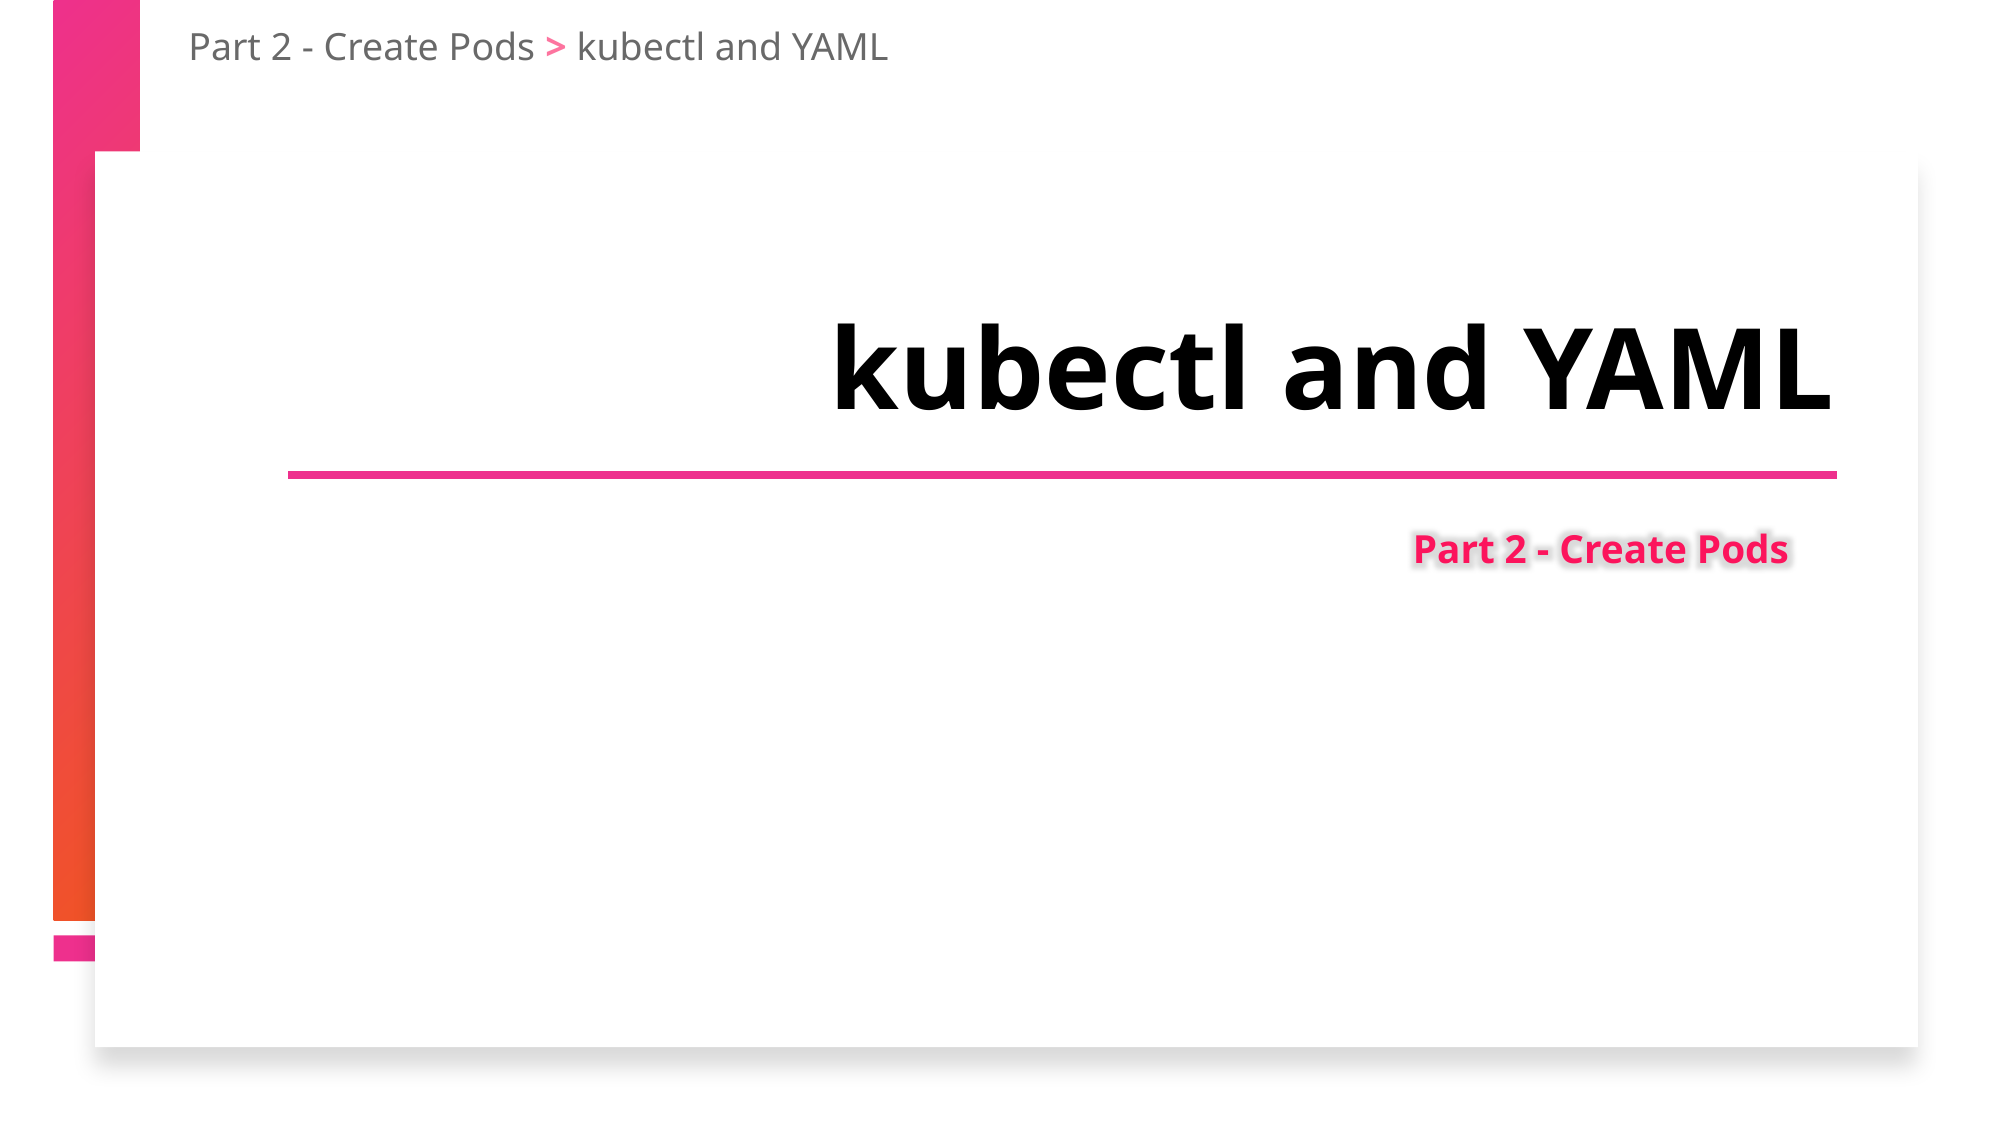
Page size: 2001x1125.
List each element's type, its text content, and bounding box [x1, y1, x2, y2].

text_box kubectl and YAML [320, 282, 1850, 442]
text_box Part 2 - Create Pods [1352, 517, 1850, 579]
text_box [94, 150, 1919, 1048]
text_box Part 2 - Create Pods > kubectl and YAML [173, 15, 904, 75]
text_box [0, 437, 578, 524]
